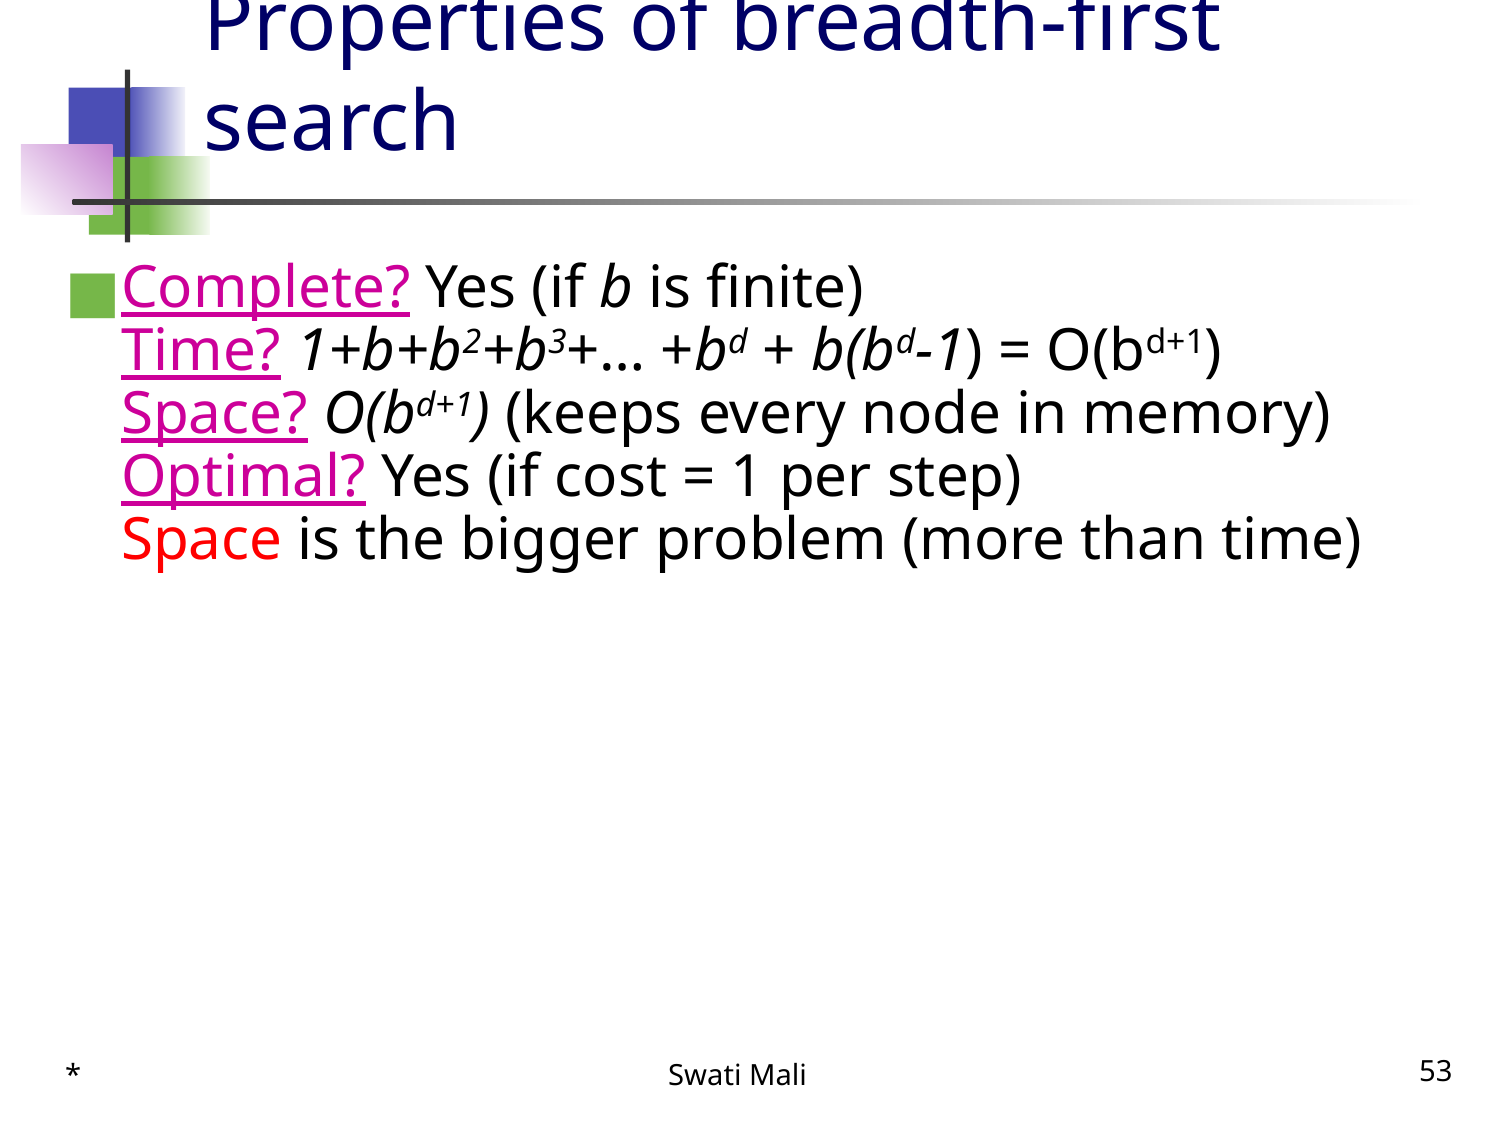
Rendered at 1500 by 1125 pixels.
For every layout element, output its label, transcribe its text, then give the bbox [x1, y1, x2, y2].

title Properties of breadth-first search [188, 35, 1468, 175]
text_box 53 [1155, 1024, 1468, 1100]
text_box * [49, 1024, 363, 1100]
text_box Swati Mali [500, 1024, 975, 1100]
list Complete? Yes (if b is finite) Time? 1+b+b2+b3+… +bd + b(bd-1) = O(bd+1) Space? O(bd+1) (keeps every node in memory) Optimal? Yes (if cost = 1 per step) Space is the bigger problem (more than time) [50, 249, 1469, 1006]
